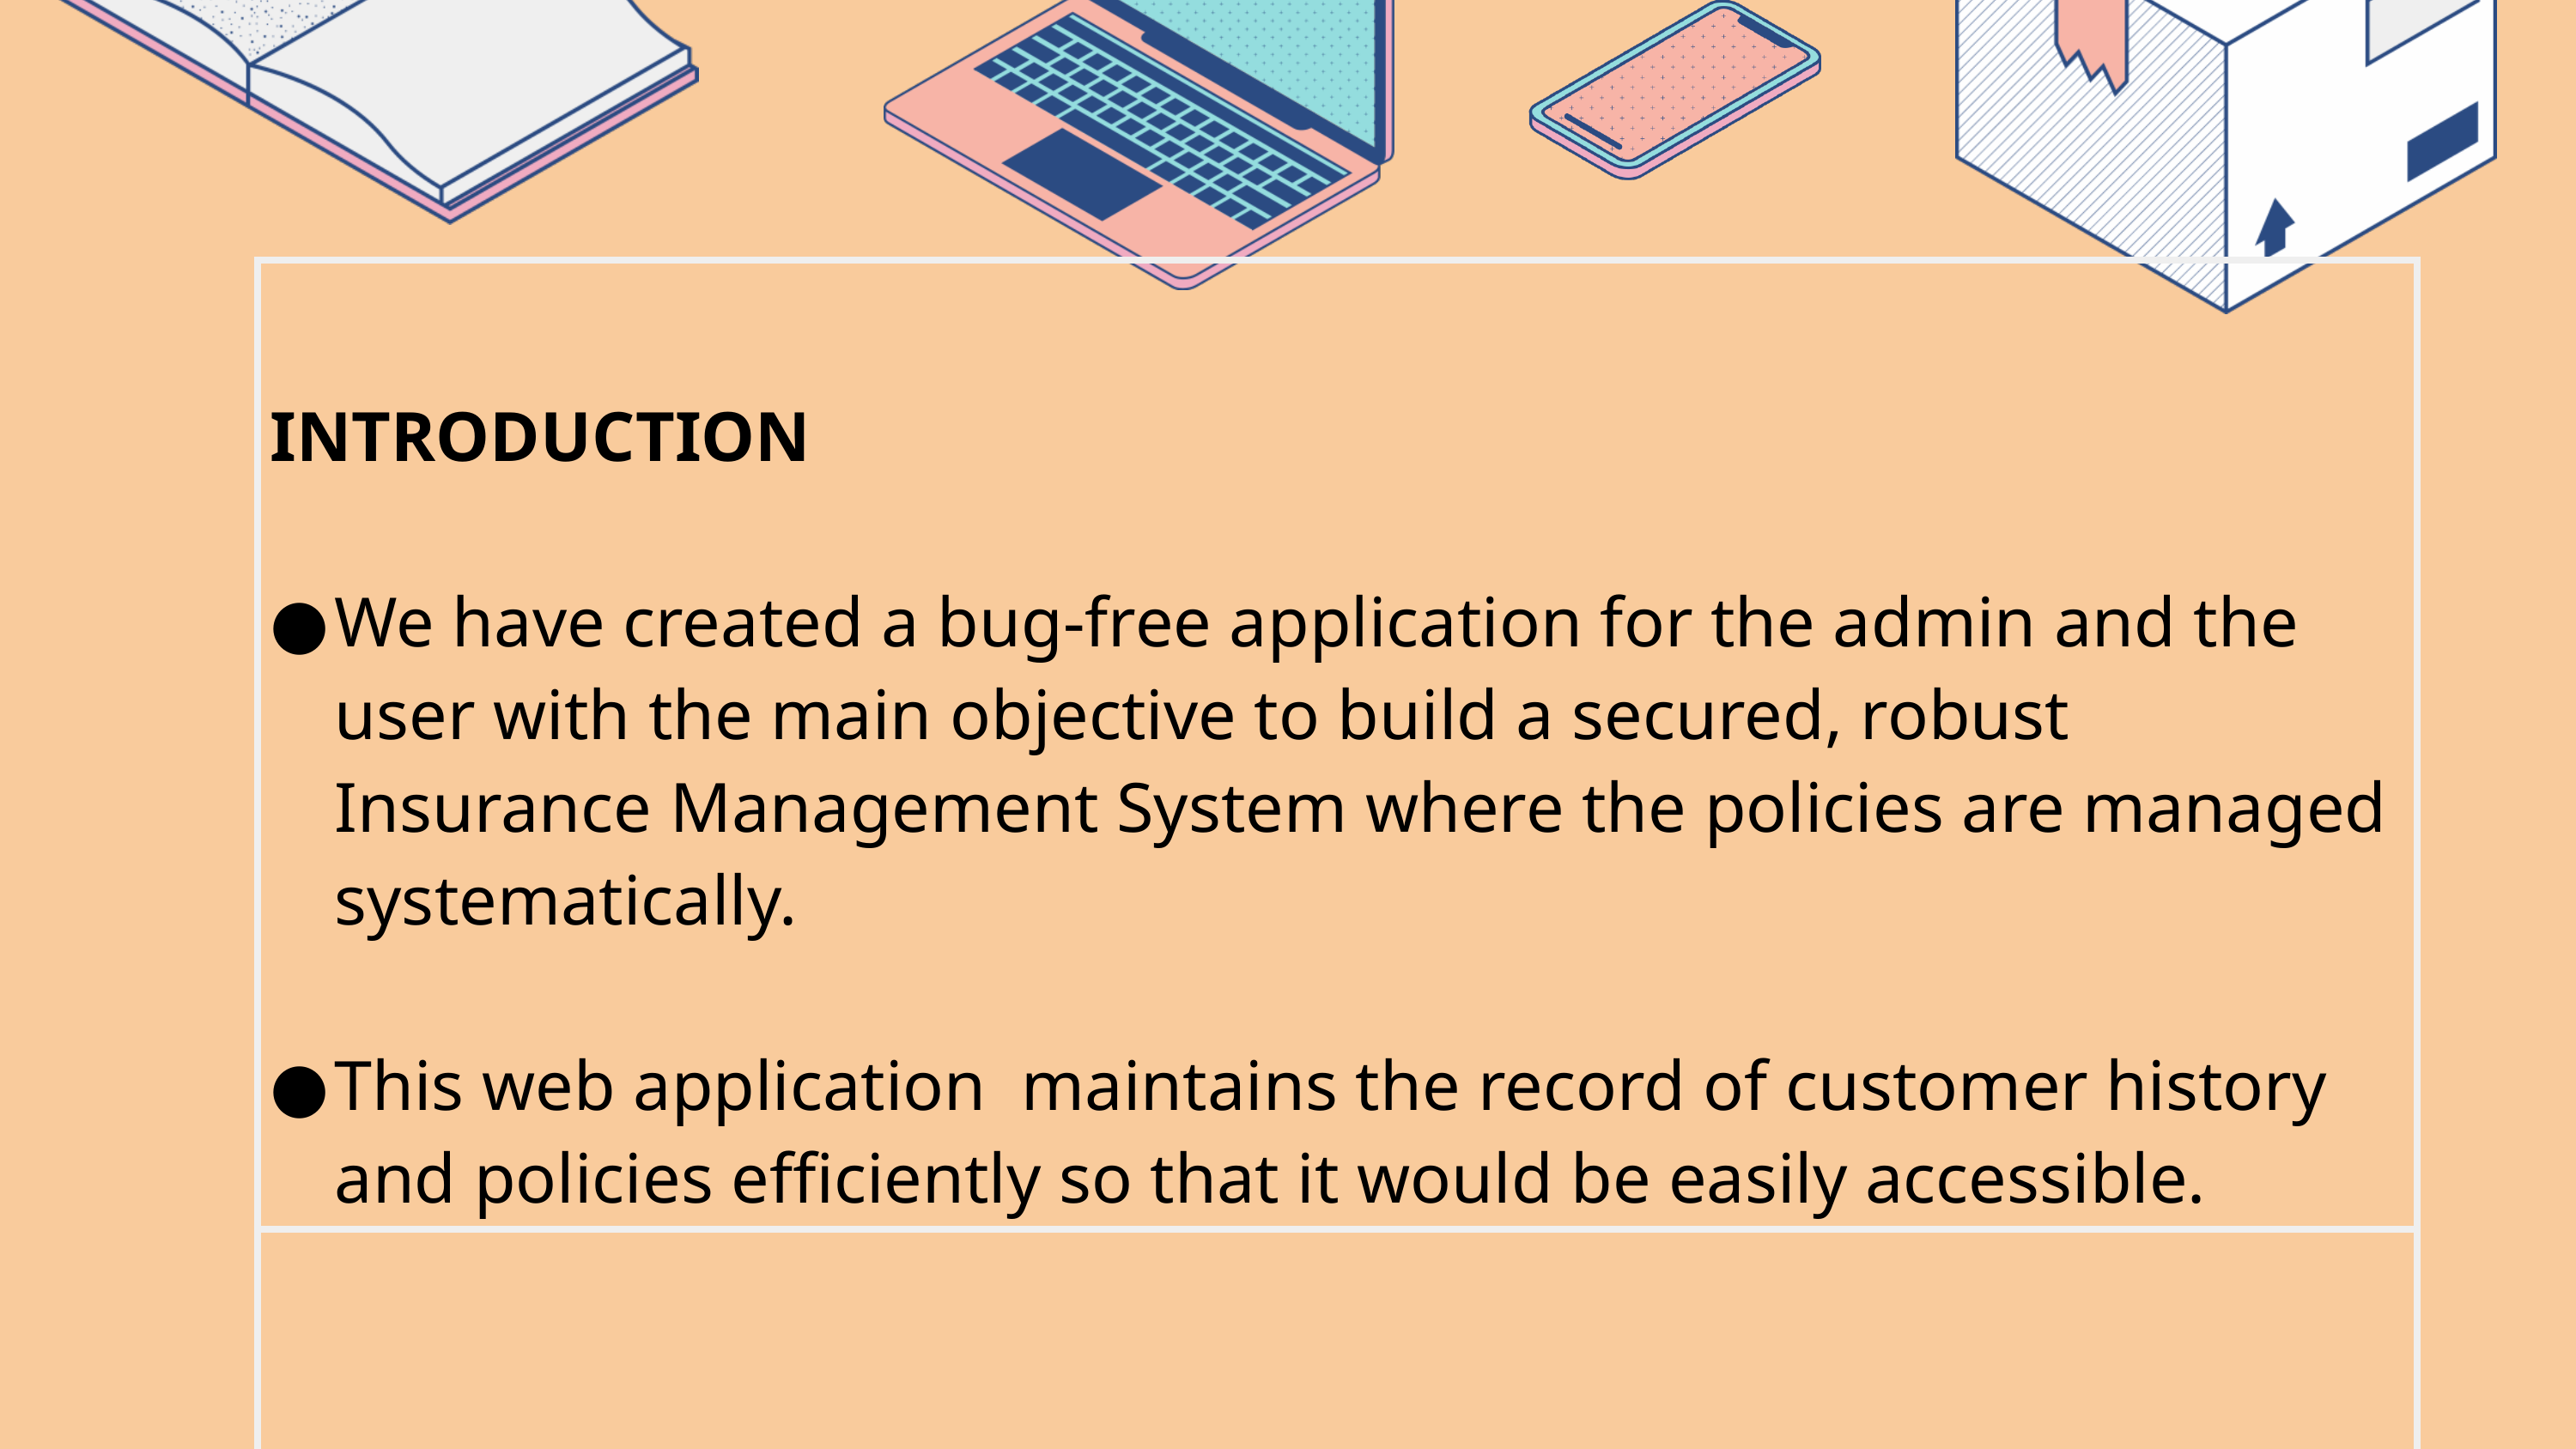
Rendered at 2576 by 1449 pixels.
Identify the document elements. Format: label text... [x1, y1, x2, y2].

picture [1528, 0, 1821, 180]
table_header INTRODUCTION We have created a bug-free application for the admin and the user with the main objective to build a secured, robust Insurance Management System where the policies are managed systematically. This web application maintains the record of customer history and policies efficiently so that it would be easily accessible. [261, 264, 2414, 1226]
picture [884, 0, 1394, 291]
table_cell [261, 1233, 2414, 1449]
picture [1955, 0, 2497, 315]
picture [50, 0, 699, 225]
